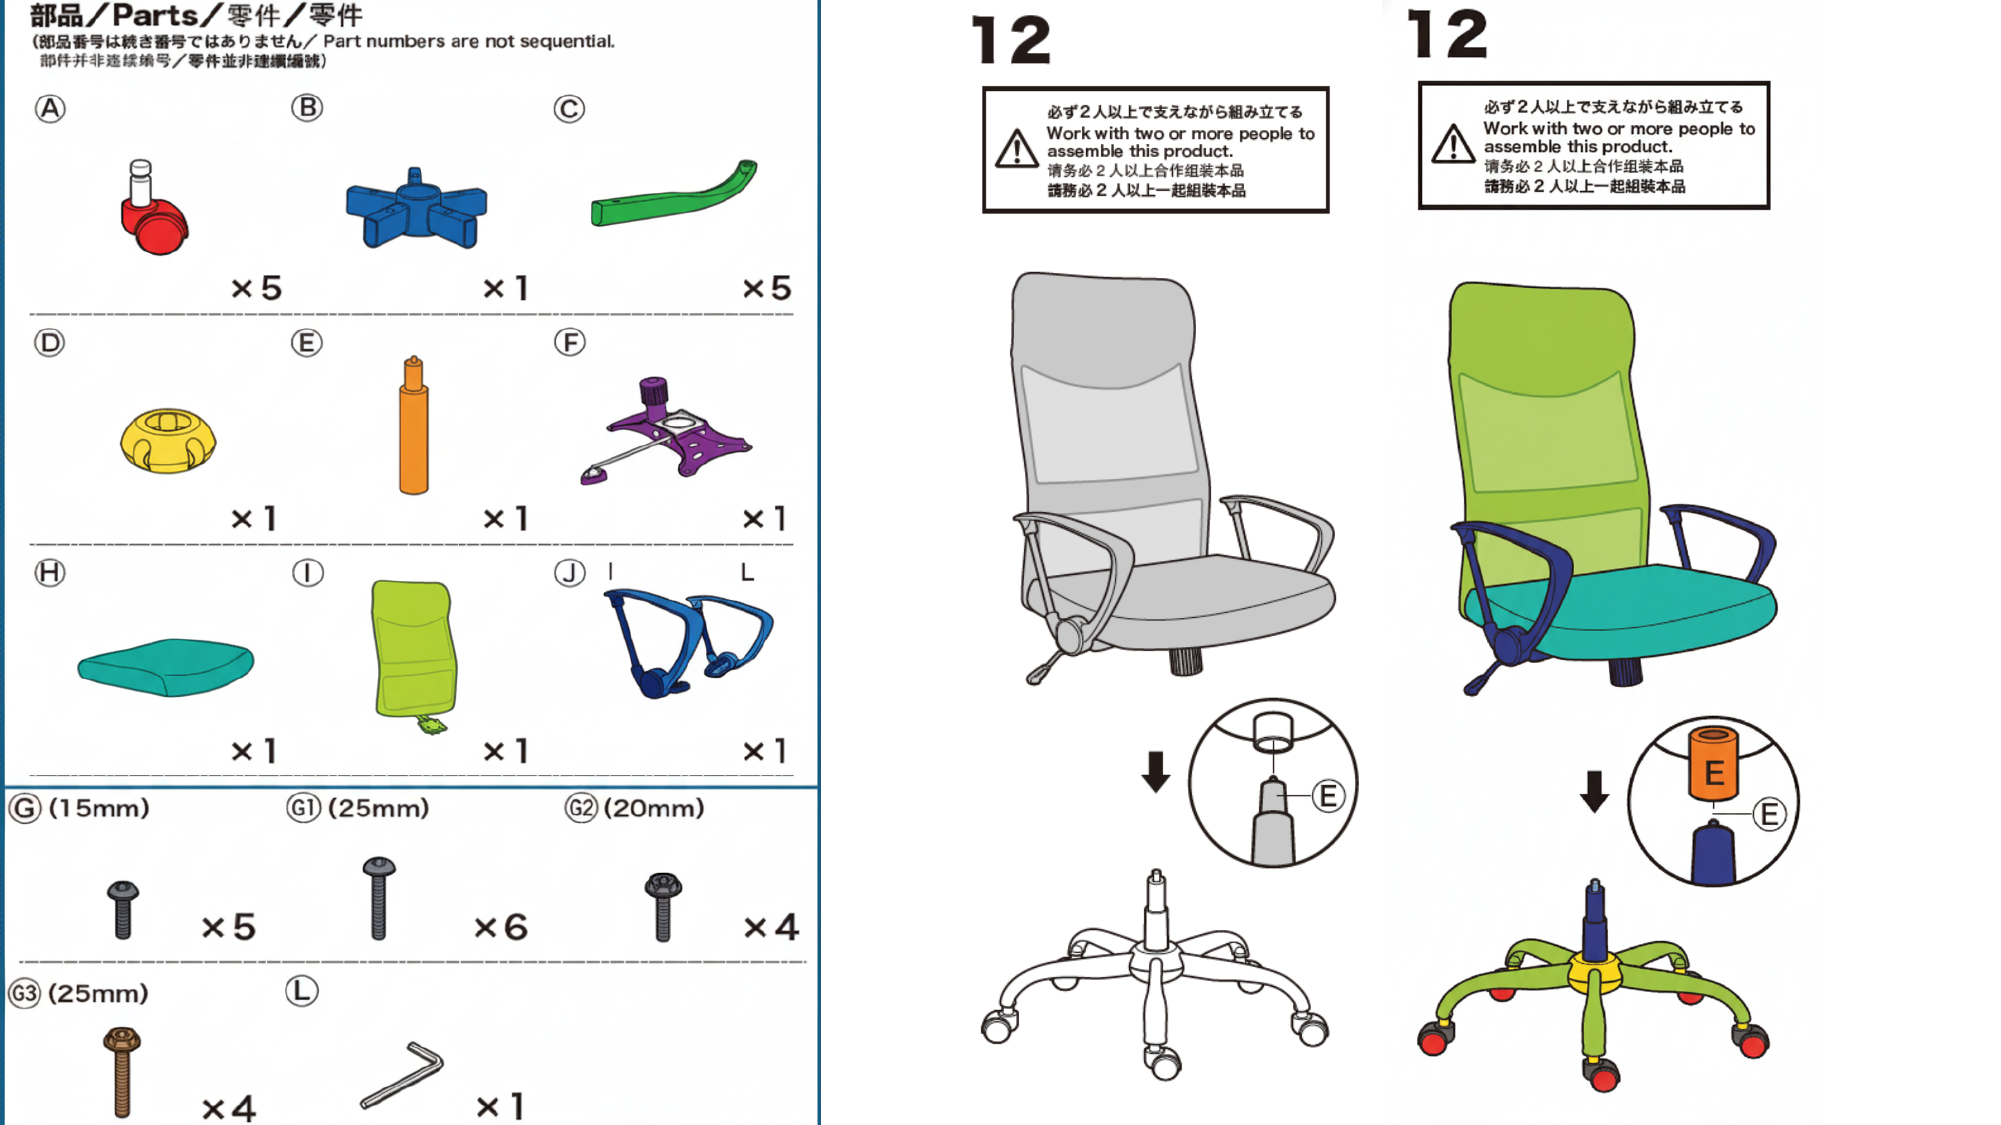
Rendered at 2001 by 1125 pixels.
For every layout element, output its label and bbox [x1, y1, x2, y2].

picture [946, 0, 1825, 1125]
picture [0, 0, 822, 1125]
